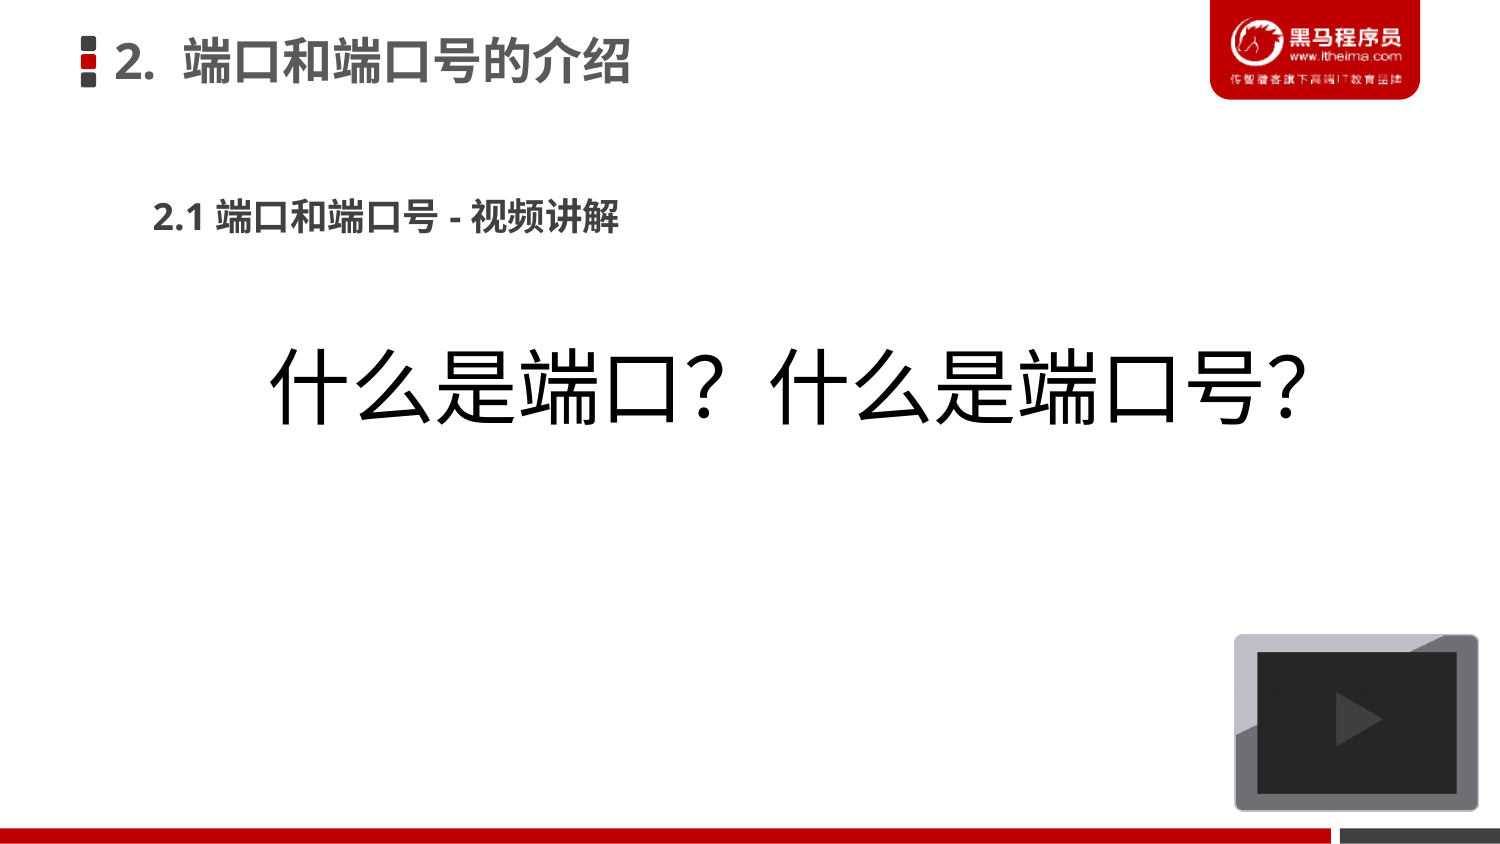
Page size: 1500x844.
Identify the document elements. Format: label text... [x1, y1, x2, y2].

picture [1212, 8, 1421, 94]
text_box 2. 端口和端口号的介绍 [103, 0, 987, 130]
text_box 2.1端口和端口号-视频讲解 [138, 185, 798, 246]
picture [1234, 634, 1479, 812]
text_box 什么是端口？什么是端口号？ [242, 327, 1376, 443]
